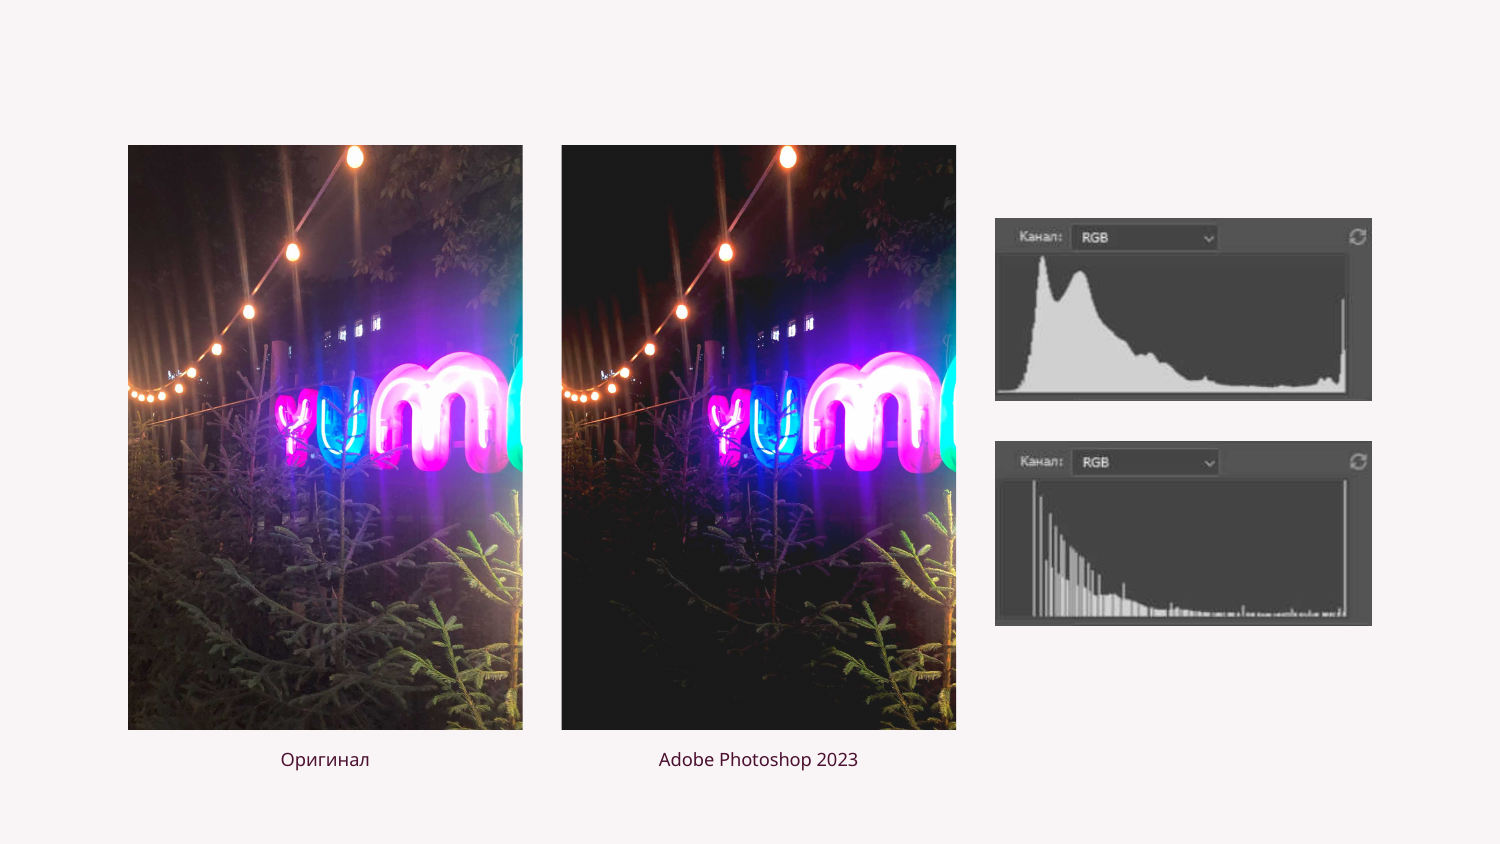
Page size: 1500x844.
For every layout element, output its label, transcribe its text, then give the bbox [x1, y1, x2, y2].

picture [994, 218, 1373, 401]
picture [994, 440, 1373, 627]
picture [561, 145, 957, 730]
list Adobe Photoshop 2023 [561, 737, 957, 785]
picture [127, 145, 523, 730]
list Оригинал [128, 737, 523, 785]
